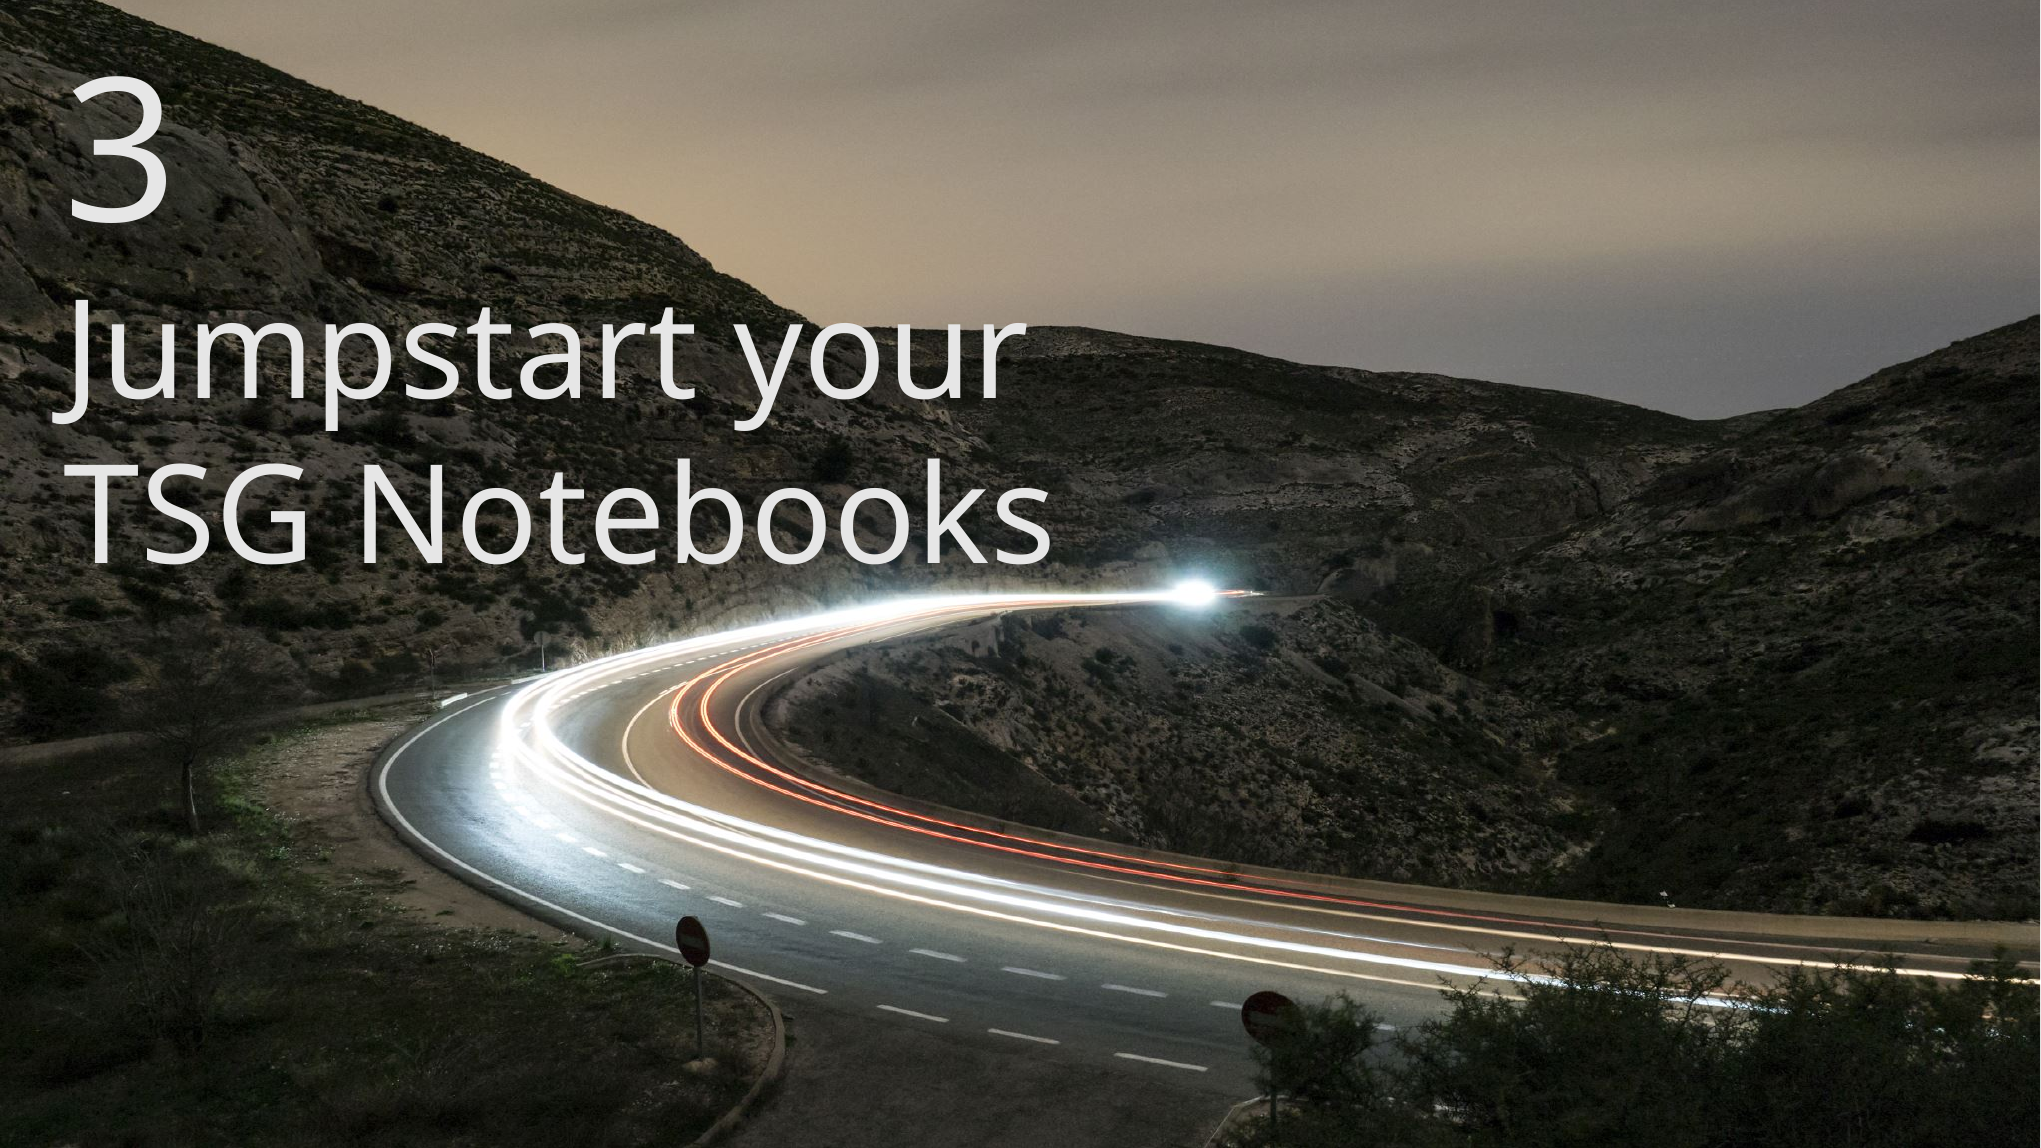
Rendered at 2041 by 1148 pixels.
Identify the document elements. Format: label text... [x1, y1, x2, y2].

text_box 3 Jumpstart your TSG Notebooks [49, 13, 2009, 599]
picture [0, 0, 2041, 1148]
